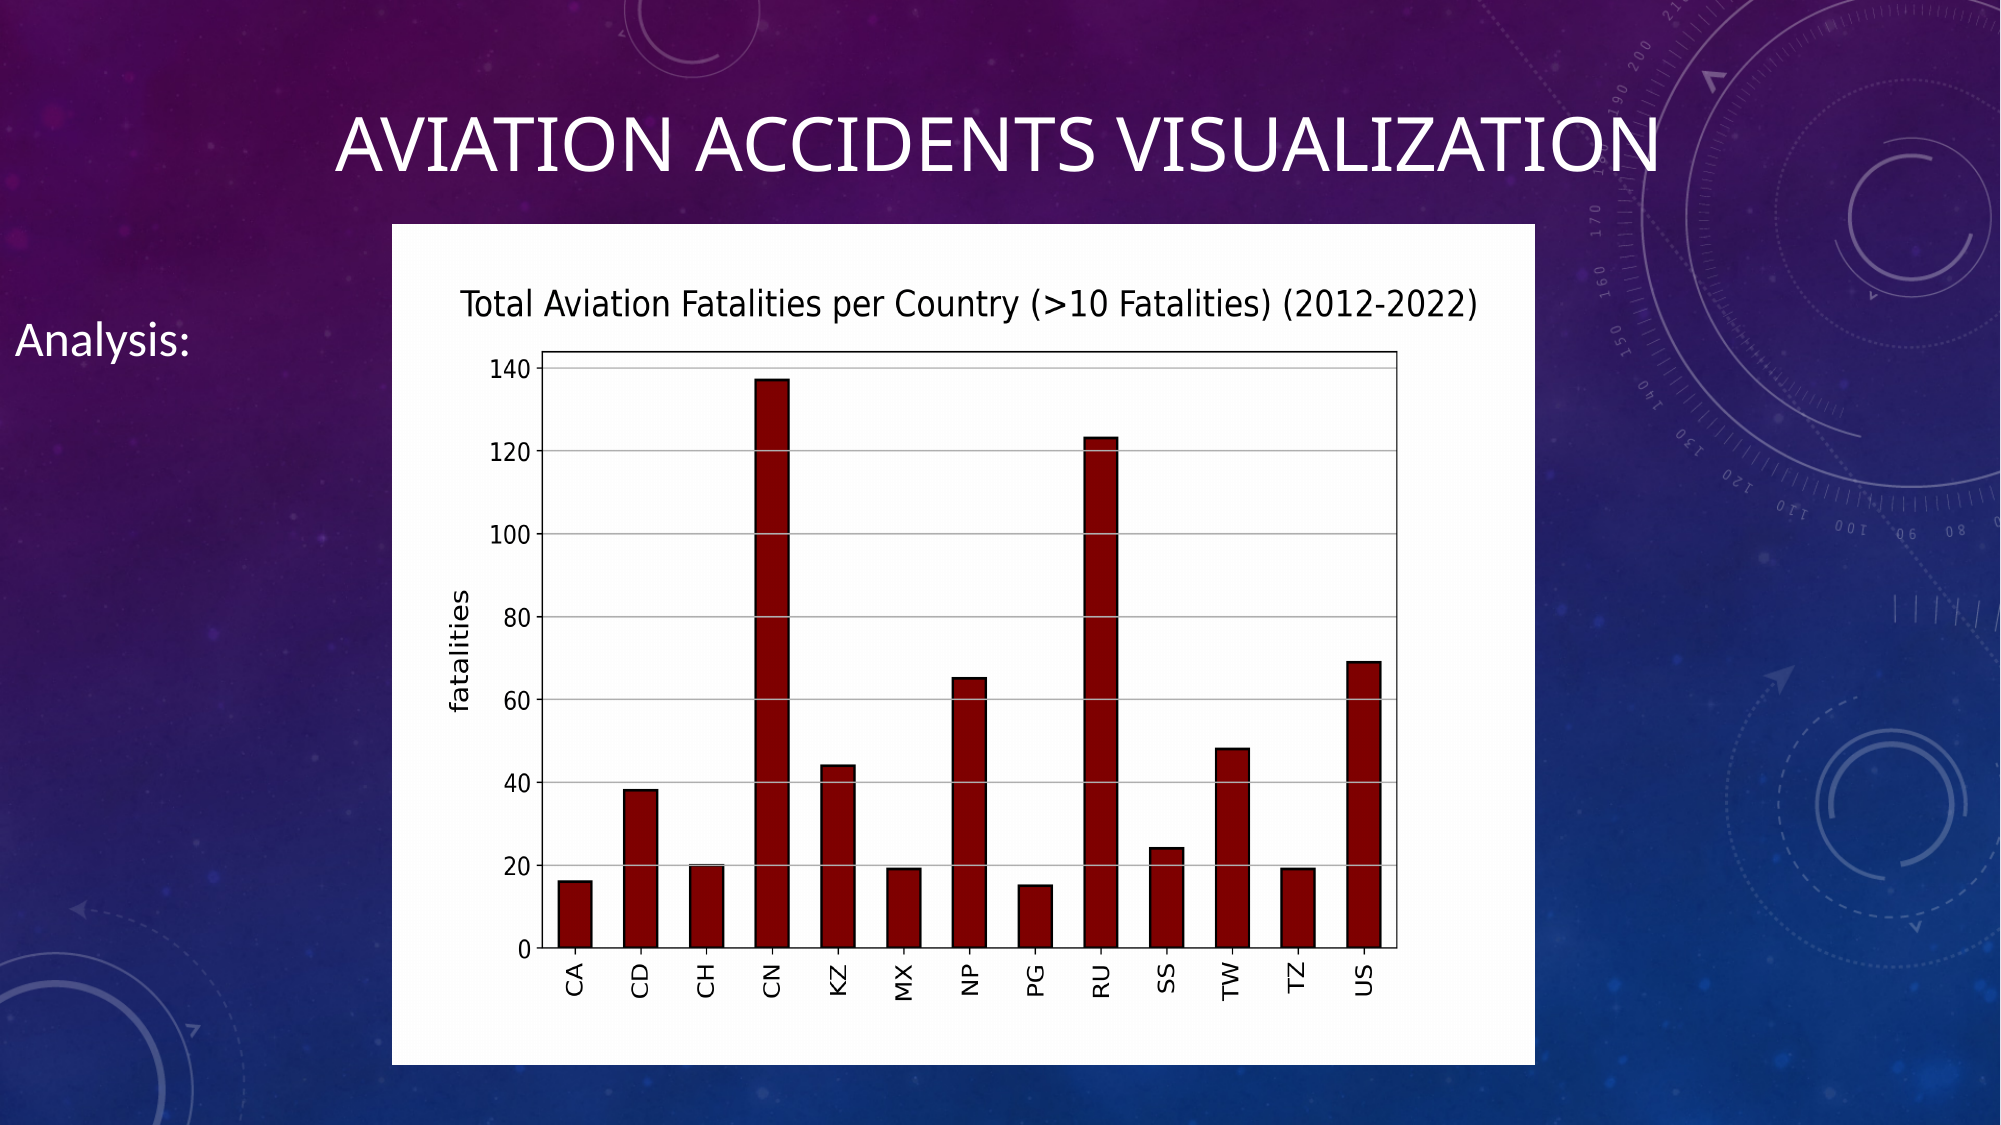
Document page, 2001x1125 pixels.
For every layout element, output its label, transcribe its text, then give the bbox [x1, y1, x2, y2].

text_box Analysis: [0, 299, 319, 374]
picture [0, 0, 2001, 1125]
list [391, 223, 1535, 1066]
title Aviation Accidents Visualization [137, 59, 1863, 225]
